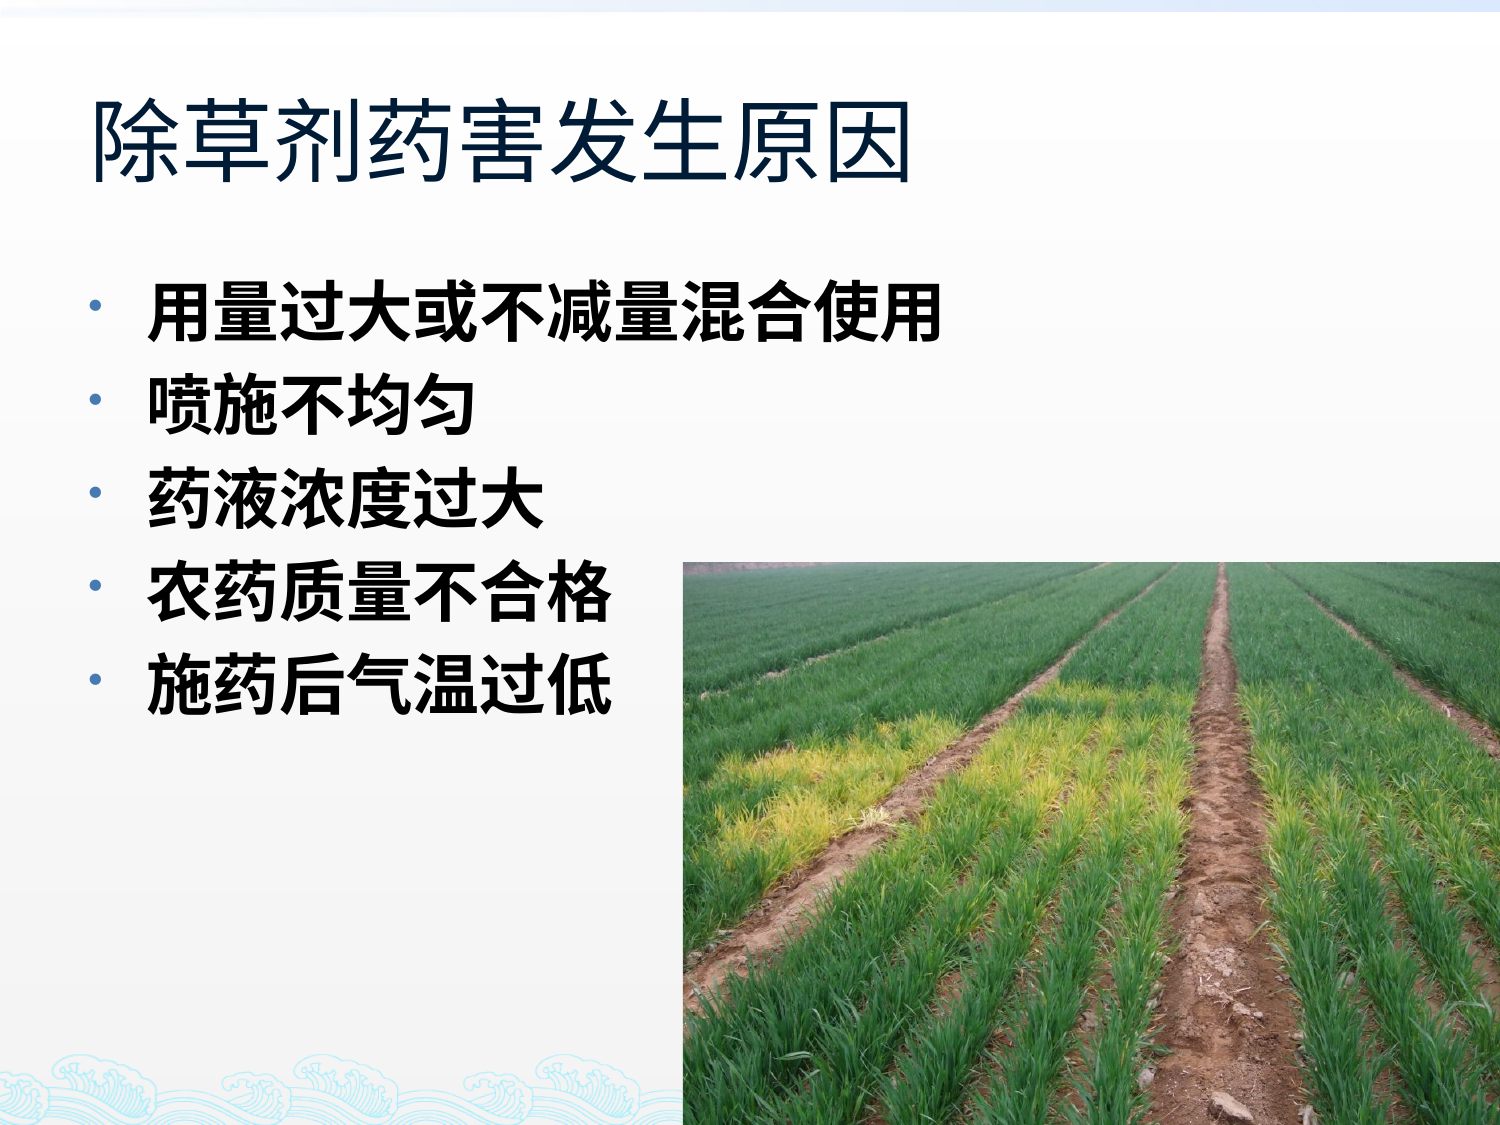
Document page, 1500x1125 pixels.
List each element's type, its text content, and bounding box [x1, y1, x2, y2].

list 用量过大或不减量混合使用 喷施不均匀 药液浓度过大 农药质量不合格 施药后气温过低 [75, 262, 1425, 1005]
picture [682, 561, 1500, 1125]
title 除草剂药害发生原因 [75, 45, 1425, 233]
